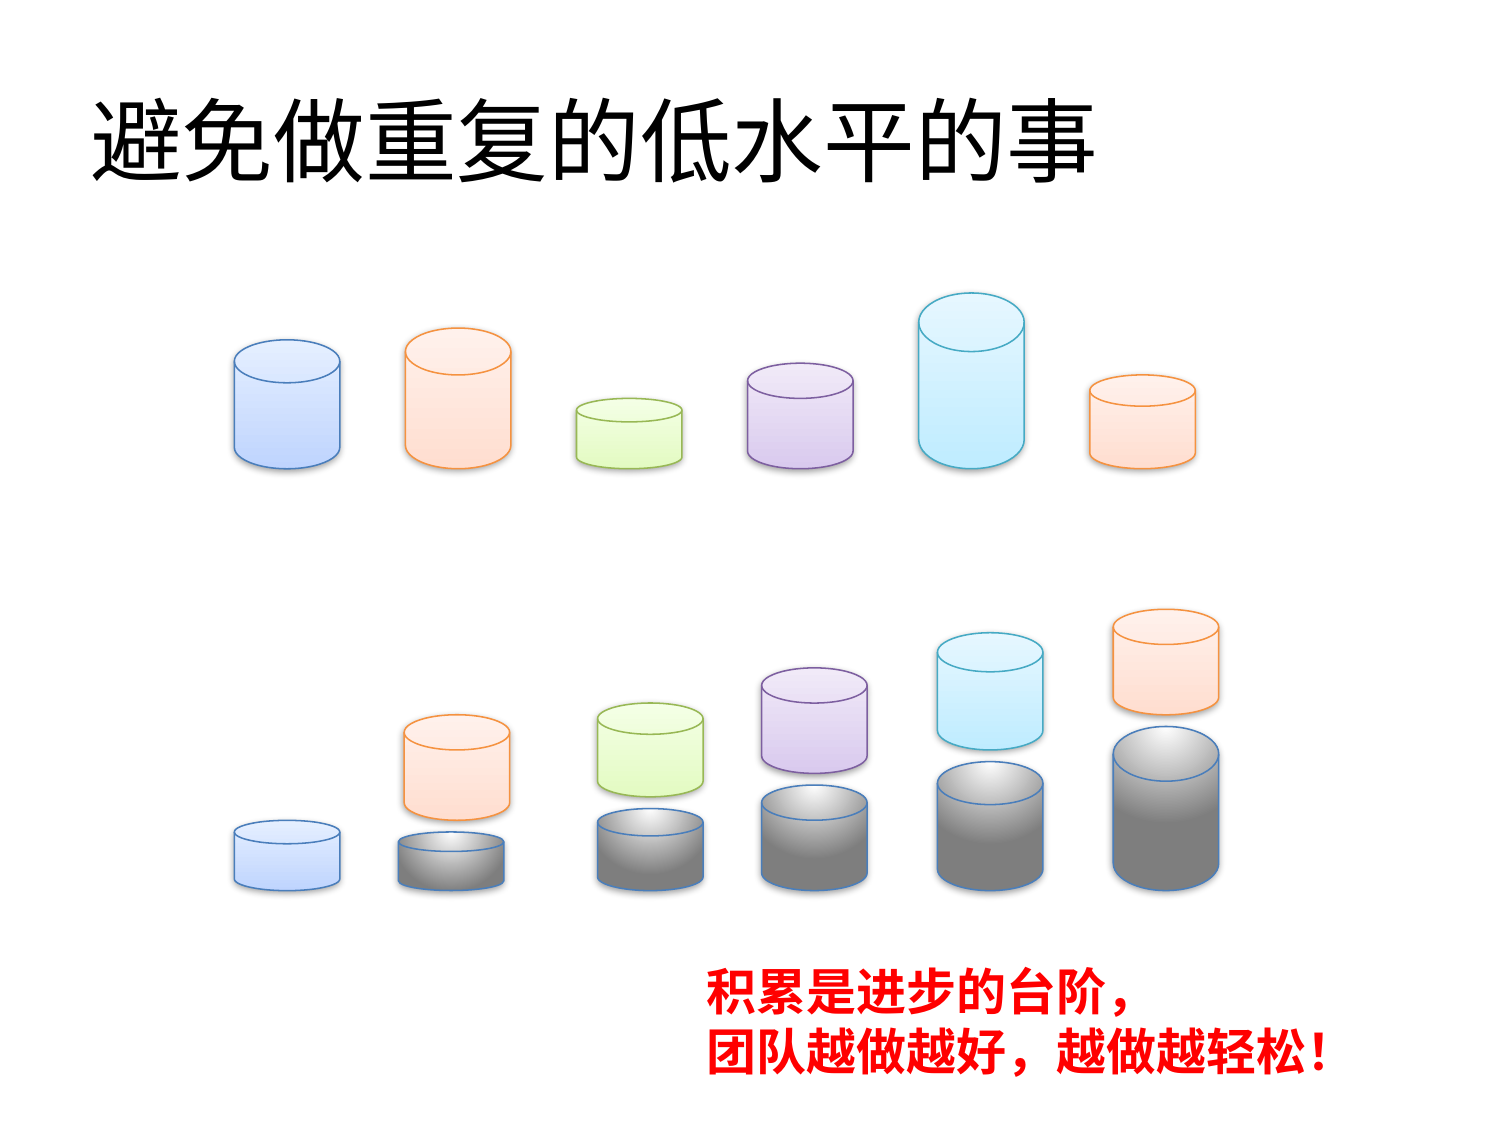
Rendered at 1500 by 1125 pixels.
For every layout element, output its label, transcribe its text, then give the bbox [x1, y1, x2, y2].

text_box [403, 713, 511, 822]
text_box [397, 831, 505, 892]
text_box [575, 397, 683, 470]
text_box [596, 702, 704, 798]
text_box 积累是进步的台阶， 团队越做越好，越做越轻松！ [691, 953, 1447, 1089]
text_box [760, 667, 868, 775]
text_box [917, 292, 1025, 470]
title 避免做重复的低水平的事 [75, 45, 1425, 233]
text_box [936, 760, 1044, 892]
text_box [1089, 374, 1197, 470]
text_box [1112, 608, 1220, 716]
text_box [1112, 725, 1220, 892]
text_box [404, 327, 512, 470]
text_box [746, 362, 854, 470]
text_box [596, 807, 704, 892]
text_box [233, 339, 341, 470]
text_box [936, 631, 1044, 751]
text_box [760, 784, 868, 892]
text_box [233, 819, 341, 892]
